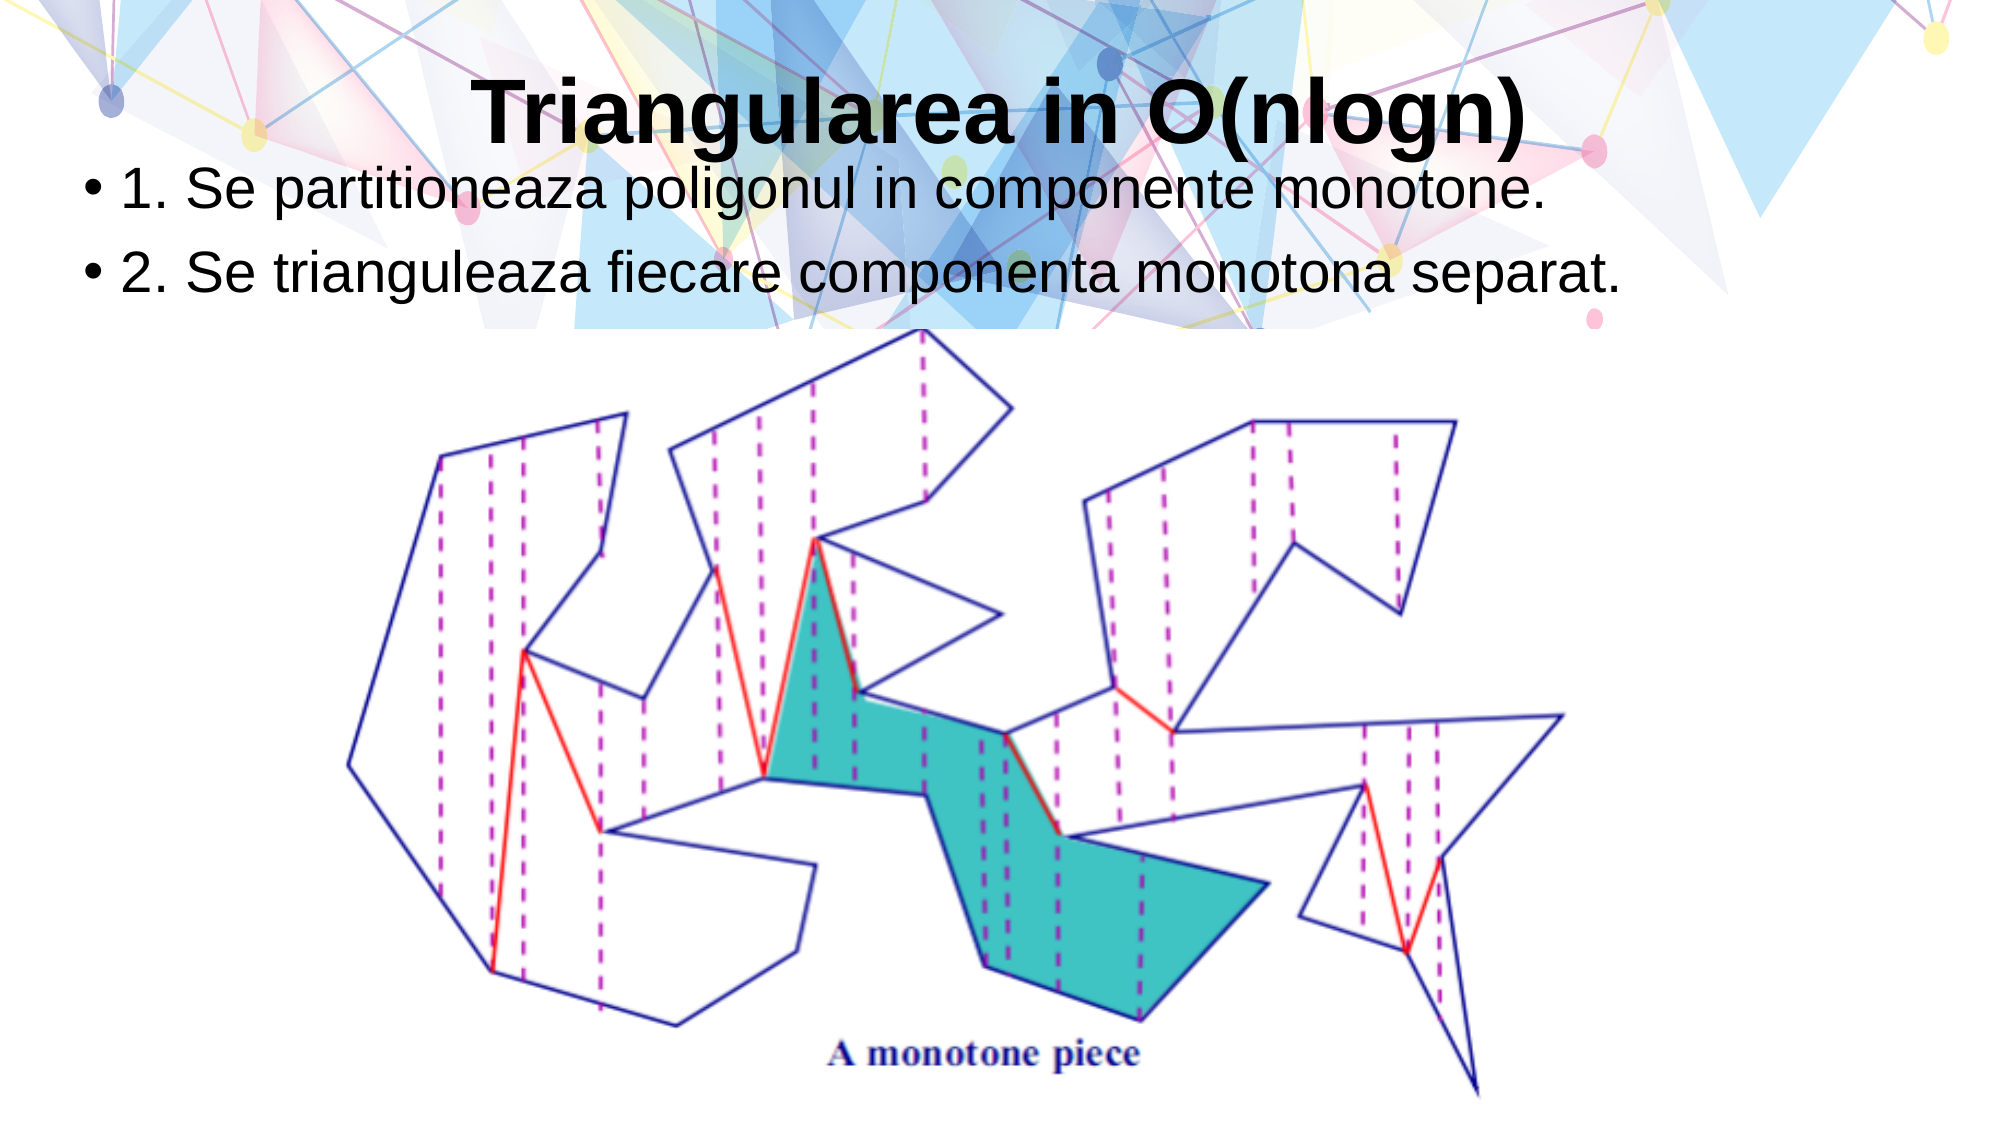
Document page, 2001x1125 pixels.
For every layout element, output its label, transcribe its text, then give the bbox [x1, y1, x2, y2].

picture [321, 329, 1609, 1125]
title Triangularea in O(nlogn) [137, 10, 1863, 151]
list 1. Se partitioneaza poligonul in componente monotone. 2. Se trianguleaza fiecare componenta monotona separat. [68, 151, 1863, 887]
